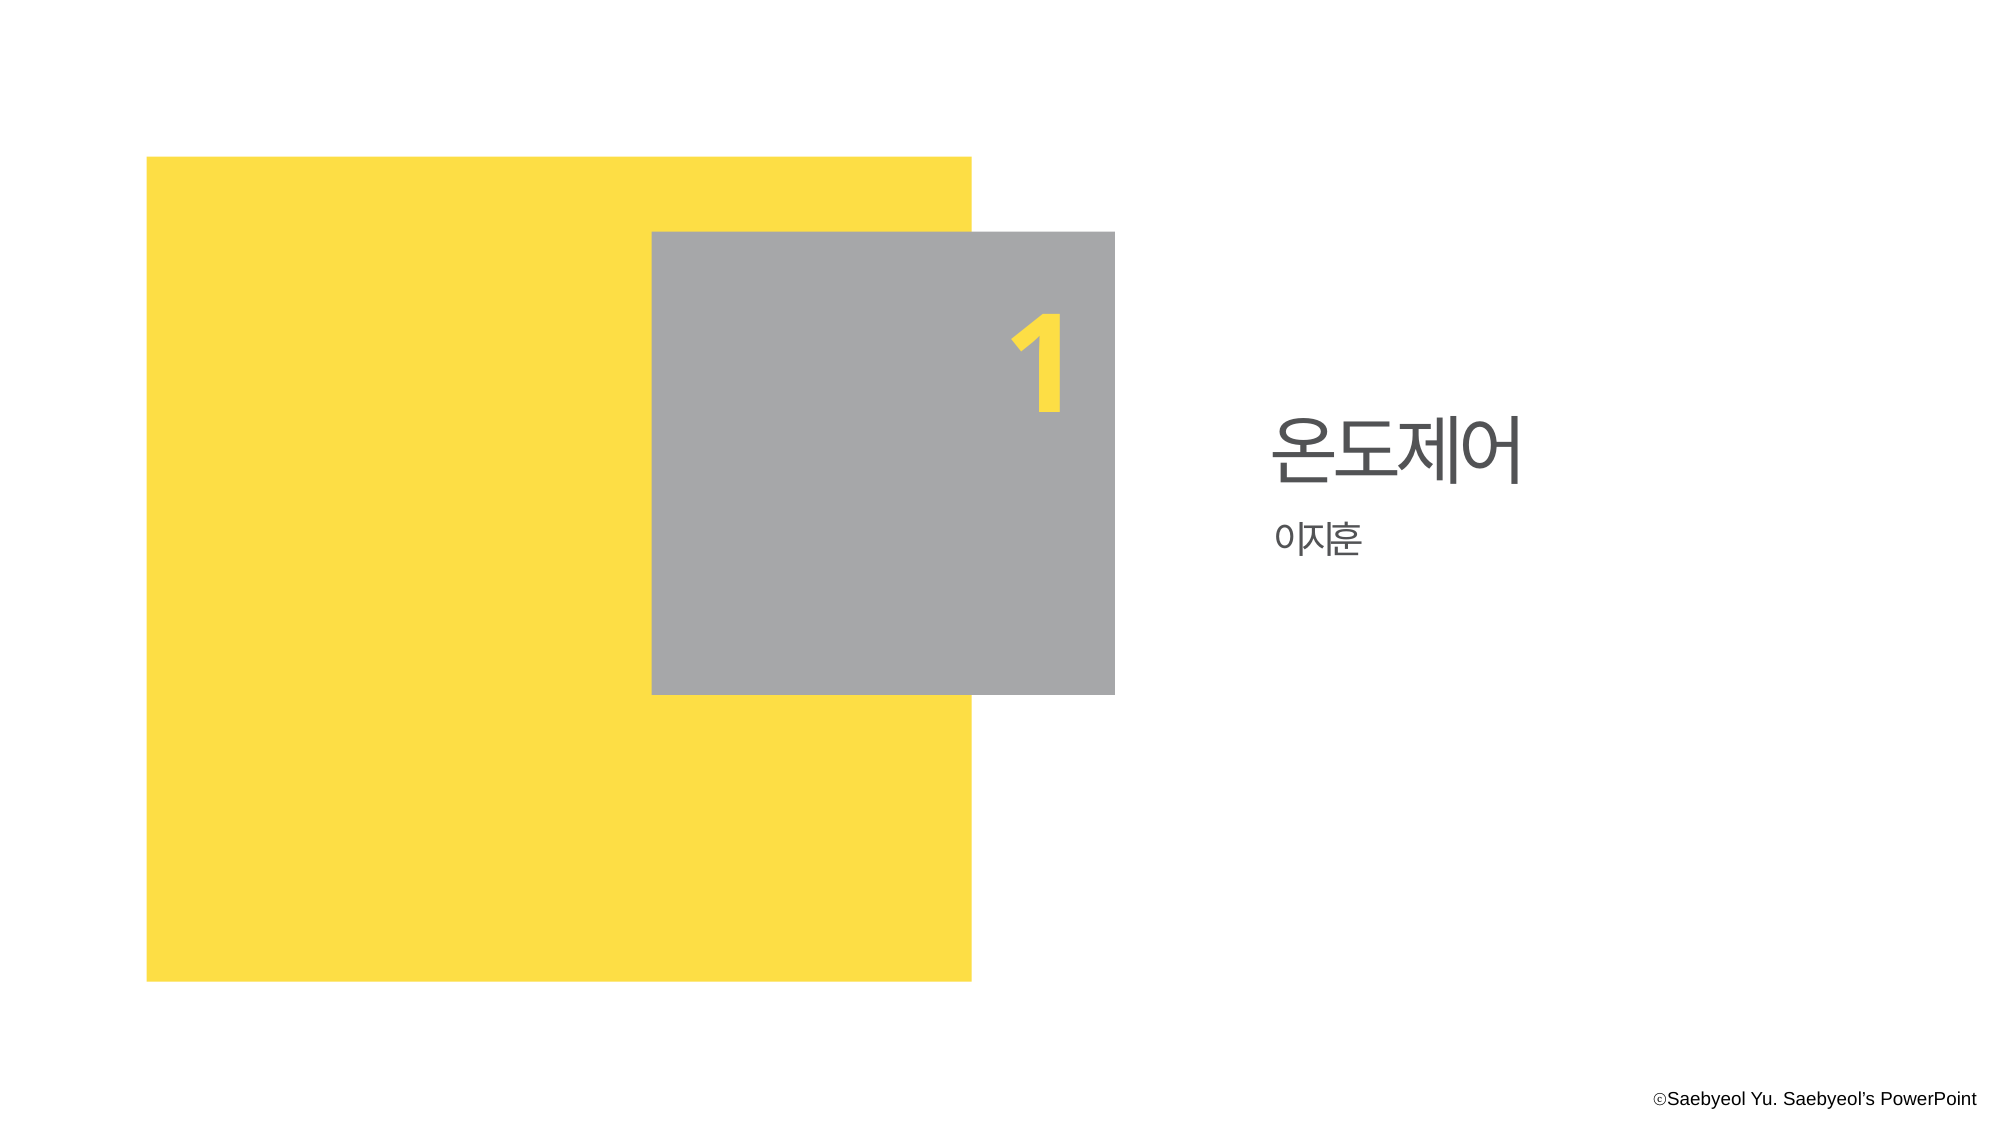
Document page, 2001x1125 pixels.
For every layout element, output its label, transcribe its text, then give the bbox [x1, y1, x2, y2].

text_box [651, 231, 1116, 696]
text_box 1 [988, 267, 1098, 448]
text_box 이지훈 [1258, 508, 1659, 569]
text_box 온도제어 [1255, 396, 1542, 502]
text_box [146, 156, 973, 983]
